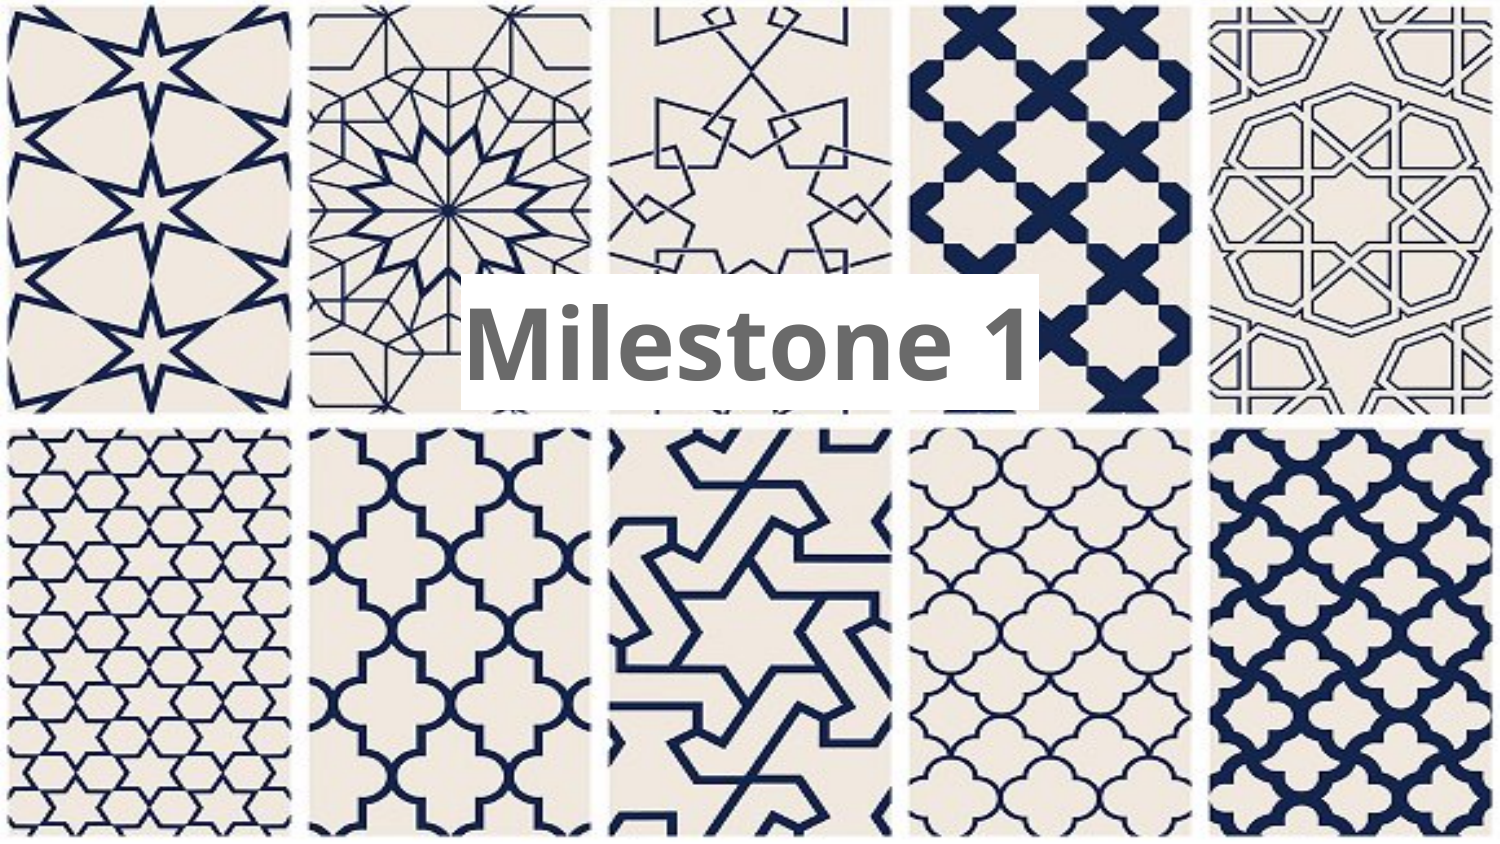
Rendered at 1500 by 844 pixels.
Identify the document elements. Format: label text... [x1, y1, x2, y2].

subtitle Milestone 1 [261, 247, 1239, 378]
picture [0, 0, 1500, 844]
